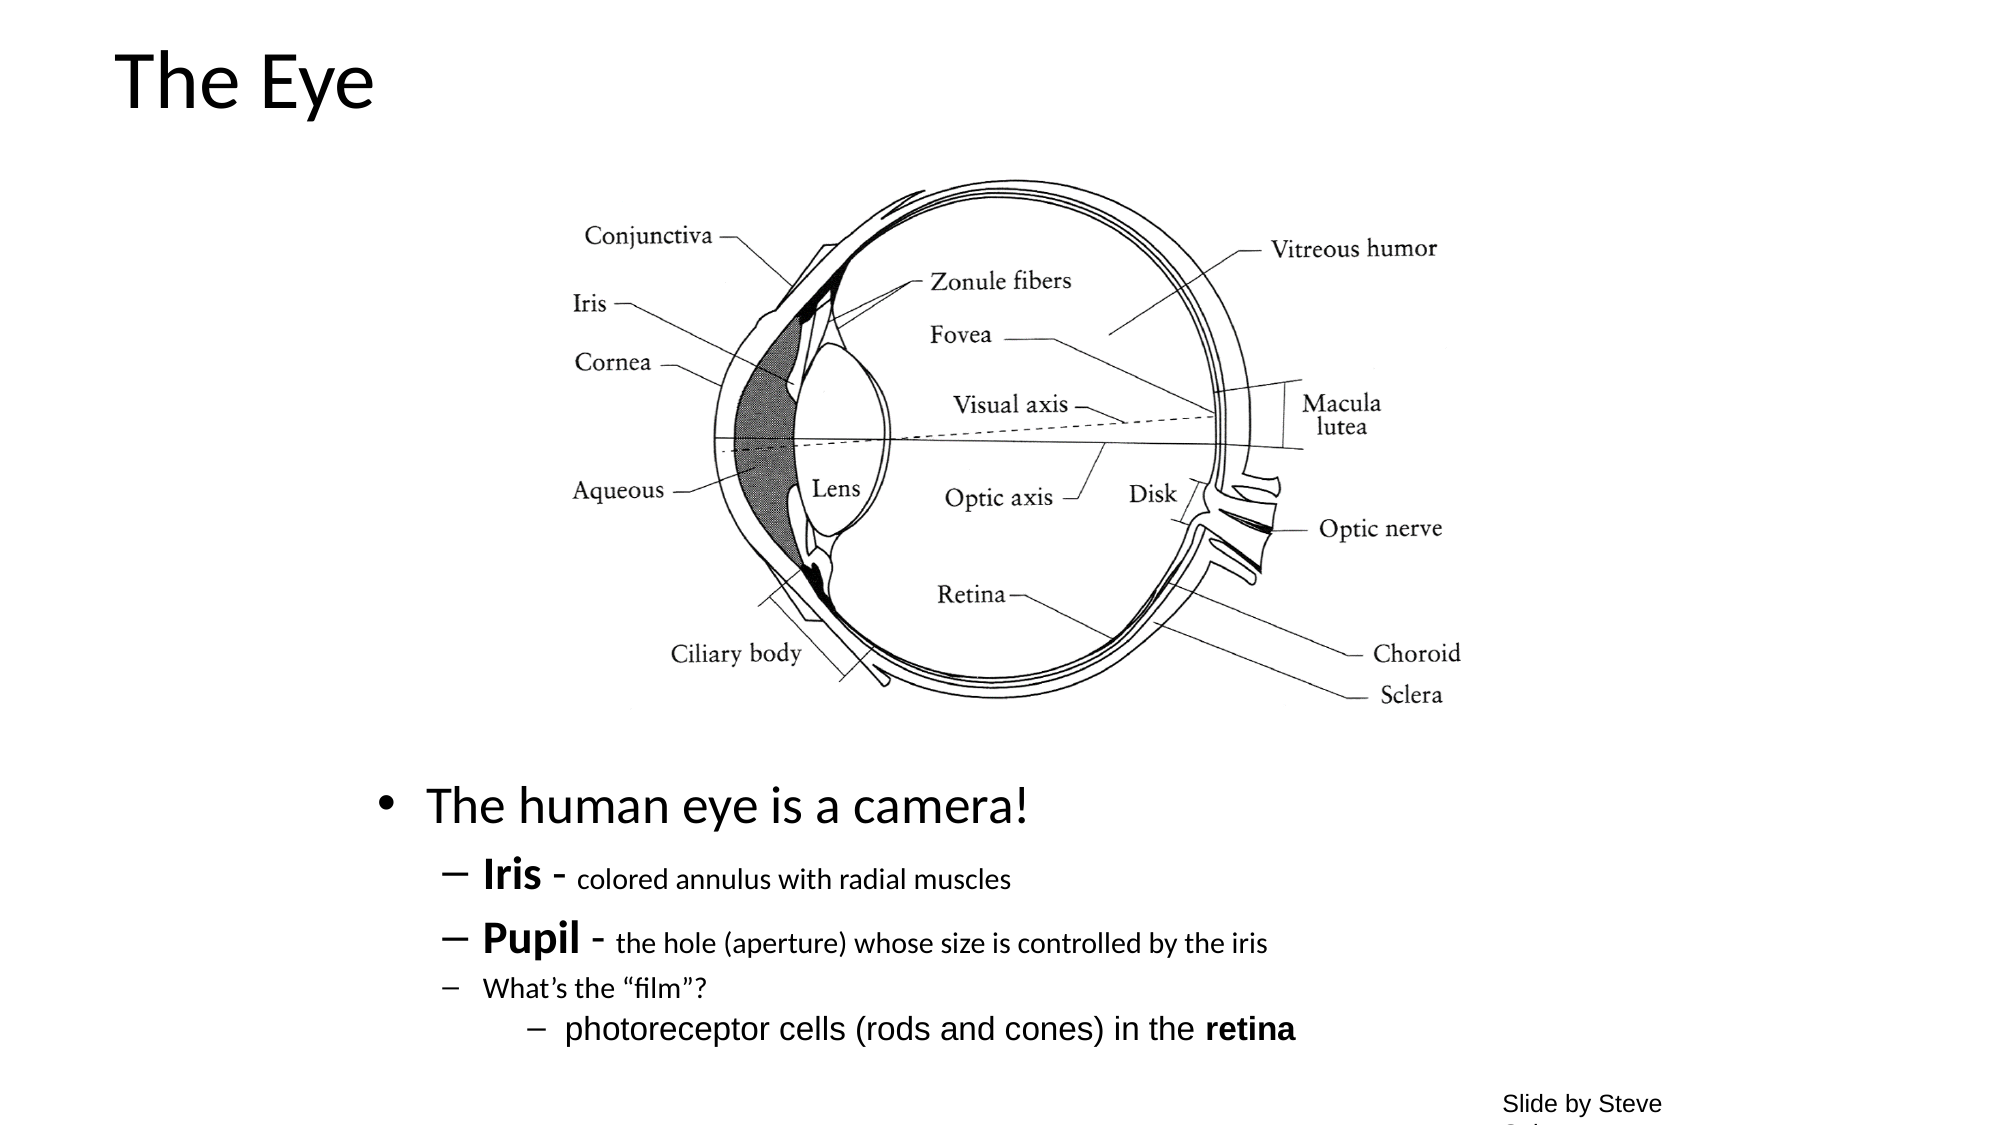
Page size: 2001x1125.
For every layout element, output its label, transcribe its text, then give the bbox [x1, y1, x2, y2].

text_box Slide by Steve Seitz [1487, 1079, 1740, 1125]
title The Eye [99, 0, 1900, 150]
picture [562, 174, 1463, 713]
list The human eye is a camera! Iris - colored annulus with radial muscles Pupil - the hole (aperture) whose size is controlled by the iris What’s the “film”? [362, 762, 1638, 999]
text_box photoreceptor cells (rods and cones) in the retina [362, 999, 1638, 1063]
